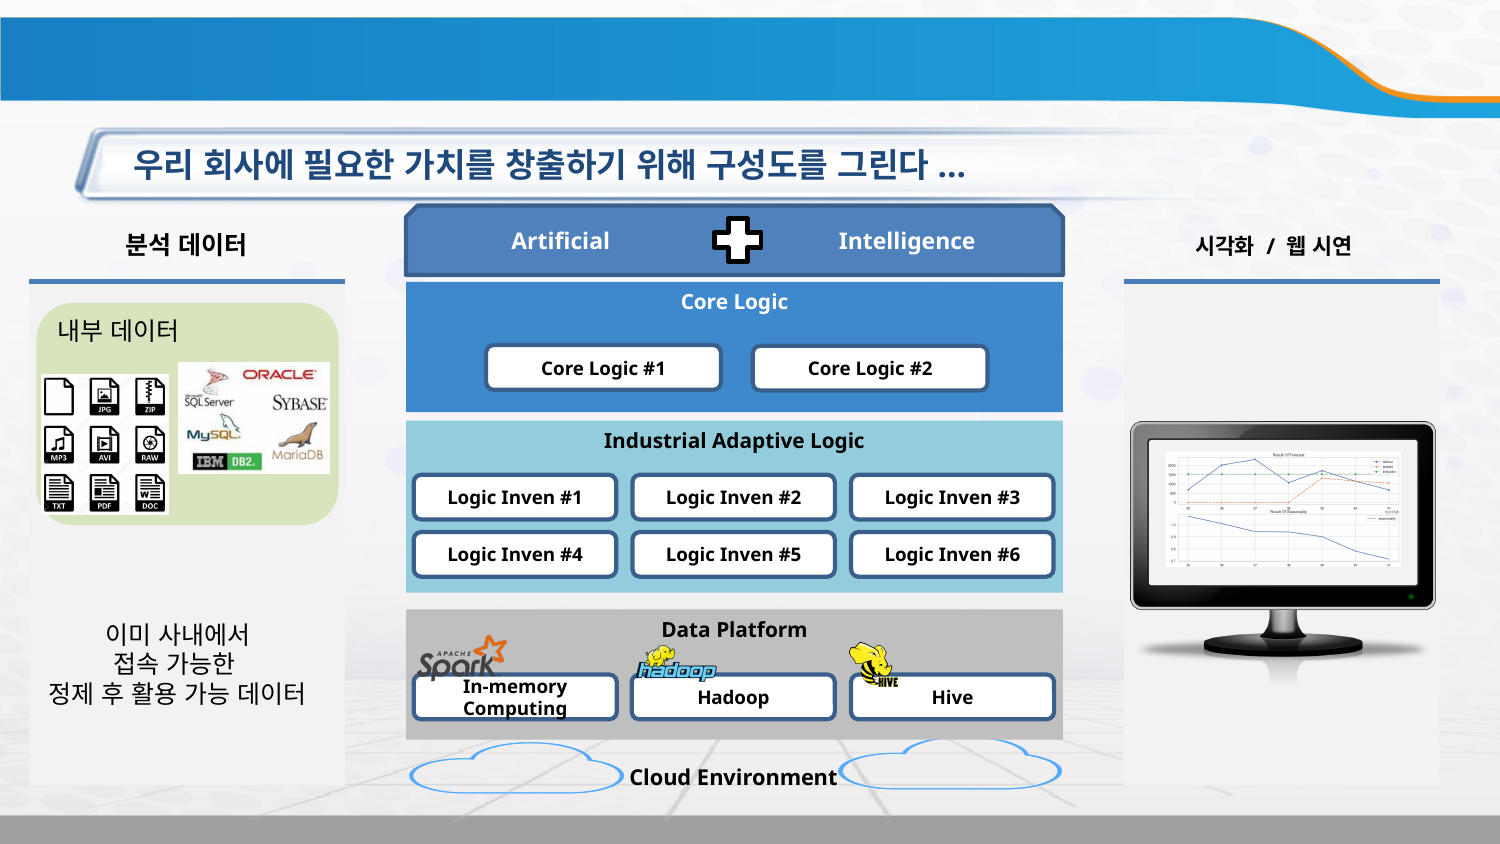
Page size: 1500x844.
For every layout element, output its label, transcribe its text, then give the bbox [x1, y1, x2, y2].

text_box Logic Inven #3 [848, 472, 1056, 522]
text_box Cloud Environment [628, 756, 835, 798]
text_box Intelligence [824, 218, 1046, 262]
text_box Core Logic [404, 280, 1065, 414]
text_box Industrial Adaptive Logic [404, 418, 1065, 595]
text_box In-memory Computing [411, 672, 619, 722]
text_box [713, 217, 763, 263]
picture [0, 0, 1500, 844]
text_box 분석 데이터 [110, 221, 263, 267]
text_box Artificial [496, 218, 691, 262]
text_box Hadoop [629, 672, 837, 722]
text_box Data Platform [404, 607, 1065, 742]
text_box Logic Inven #5 [630, 529, 838, 579]
text_box 웹 크롤링의 이해 [29, 0, 1175, 103]
text_box 시각화 / 웹 시연 [1180, 225, 1368, 267]
text_box Core Logic #2 [750, 343, 990, 393]
text_box Logic Inven #6 [848, 529, 1056, 579]
text_box Logic Inven #4 [411, 529, 619, 579]
text_box Core Logic #1 [484, 342, 724, 392]
text_box [27, 280, 347, 788]
text_box Hive [848, 672, 1057, 722]
text_box Logic Inven #1 [411, 472, 619, 522]
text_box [74, 126, 1289, 208]
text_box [36, 302, 339, 526]
text_box 이미 사내에서 접속 가능한 정제 후 활용 가능 데이터 [34, 611, 322, 717]
text_box [1122, 280, 1442, 788]
text_box [403, 216, 1066, 278]
text_box Logic Inven #2 [630, 472, 838, 522]
